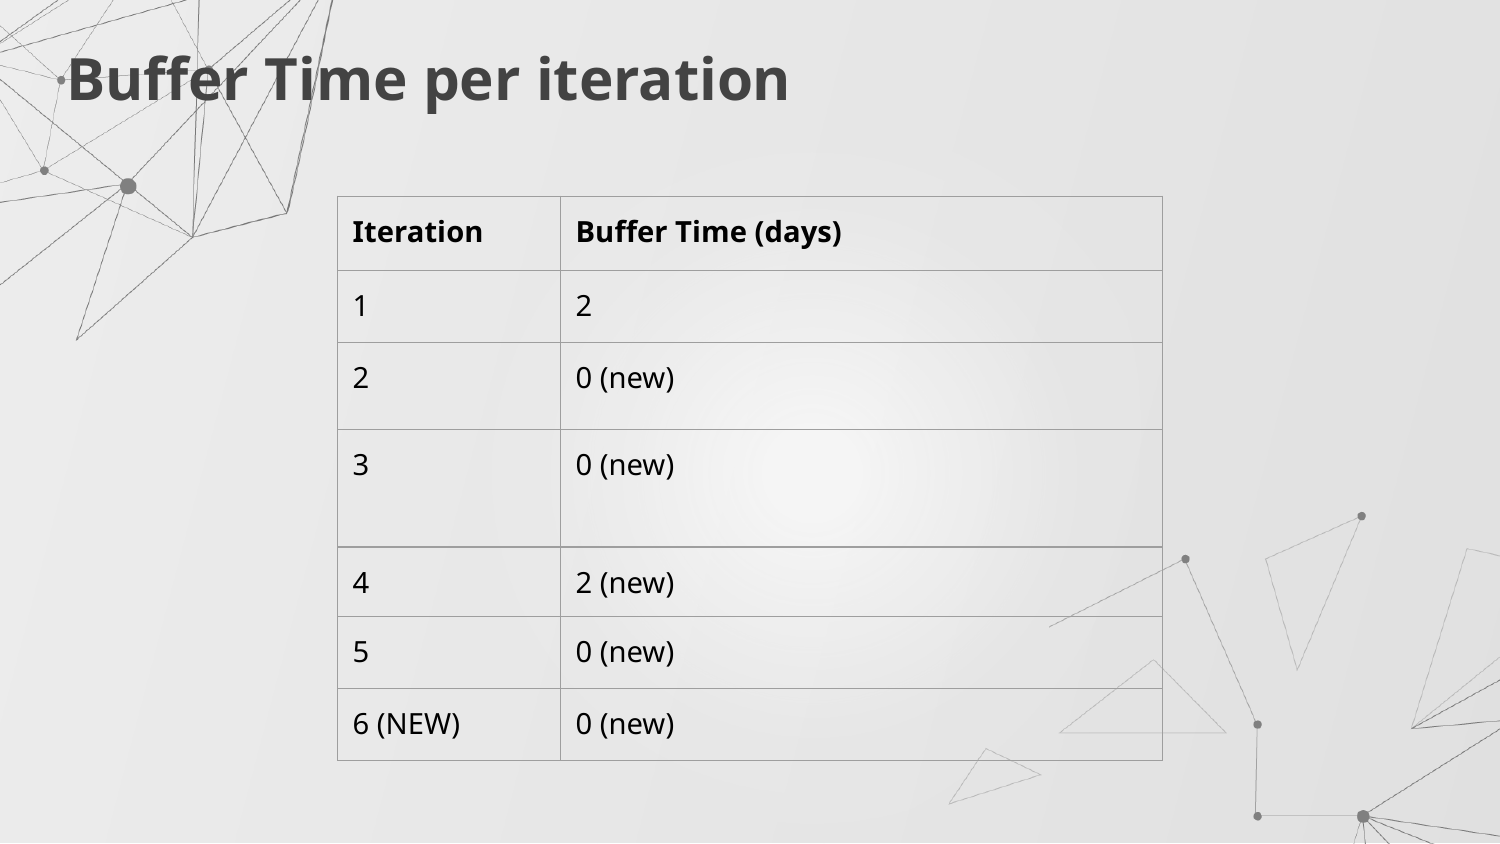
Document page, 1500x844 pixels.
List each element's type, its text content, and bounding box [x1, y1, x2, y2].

table_cell 0 (new) [561, 689, 1162, 760]
table_cell 4 [338, 548, 560, 616]
table_cell 3 [338, 430, 560, 546]
table_cell 5 [338, 617, 560, 688]
title Buffer Time per iteration [51, 26, 1449, 130]
table_cell 2 [561, 271, 1162, 342]
table_cell 0 (new) [561, 343, 1162, 429]
table_header Buffer Time (days) [561, 197, 1162, 270]
table_cell 0 (new) [561, 430, 1162, 546]
table_cell 1 [338, 271, 560, 342]
table_header Iteration [338, 197, 560, 270]
picture [0, 0, 1500, 844]
table_cell 0 (new) [561, 617, 1162, 688]
table_cell 2 [338, 343, 560, 429]
table_cell 2 (new) [561, 548, 1162, 616]
table_cell 6 (NEW) [338, 689, 560, 760]
